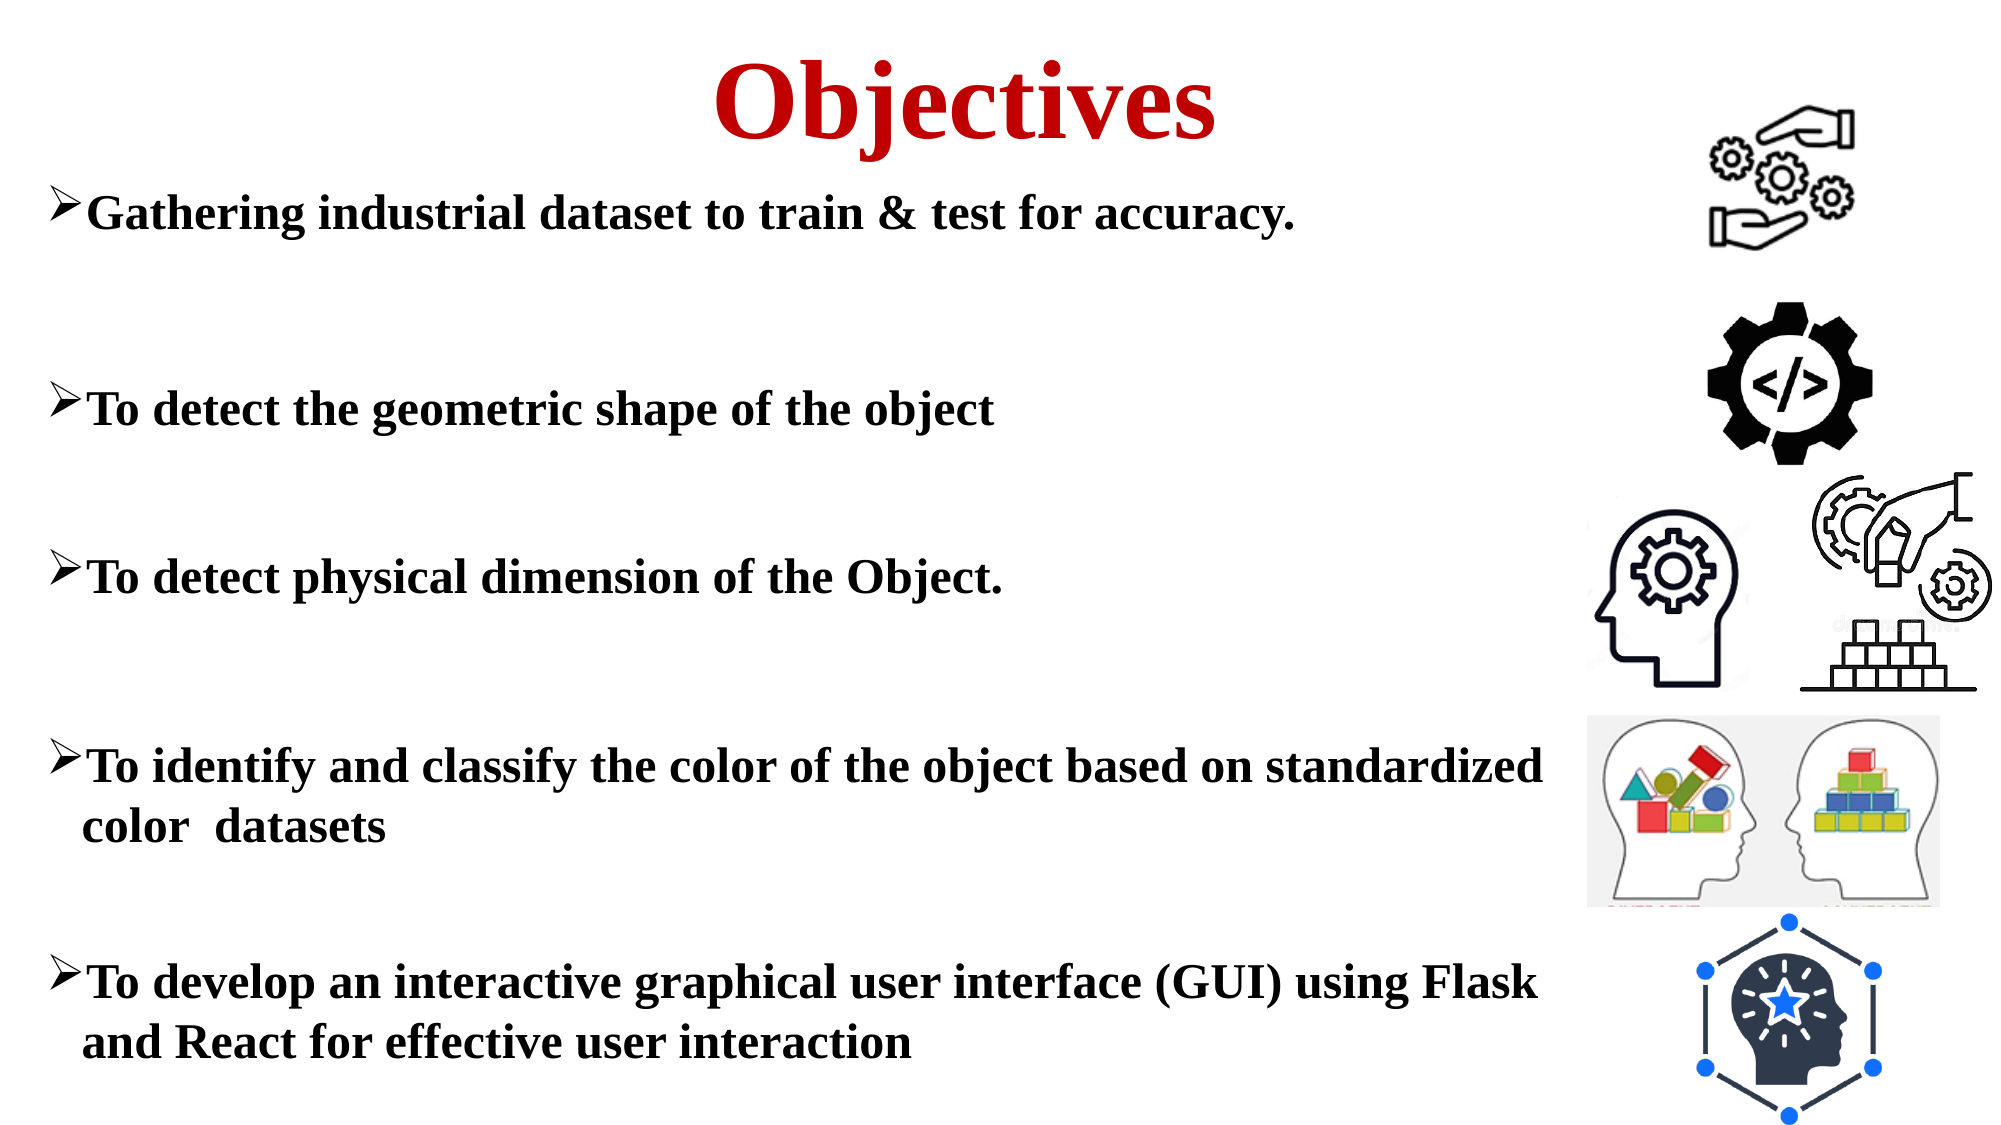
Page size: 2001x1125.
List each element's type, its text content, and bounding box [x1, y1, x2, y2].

text_box To identify and classify the color of the object based on standardized color datasets [31, 717, 1587, 869]
text_box To detect physical dimension of the Object. [31, 528, 1570, 679]
picture [1587, 711, 1940, 907]
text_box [1587, 464, 1998, 701]
text_box To develop an interactive graphical user interface (GUI) using Flask and React for effective user interaction [31, 960, 1570, 1111]
picture [1689, 88, 1877, 262]
text_box Gathering industrial dataset to train & test for accuracy. [31, 113, 1627, 276]
text_box Objectives [71, 18, 1859, 169]
picture [1704, 292, 1877, 470]
picture [1679, 909, 1899, 1125]
text_box To detect the geometric shape of the object [31, 314, 1570, 466]
